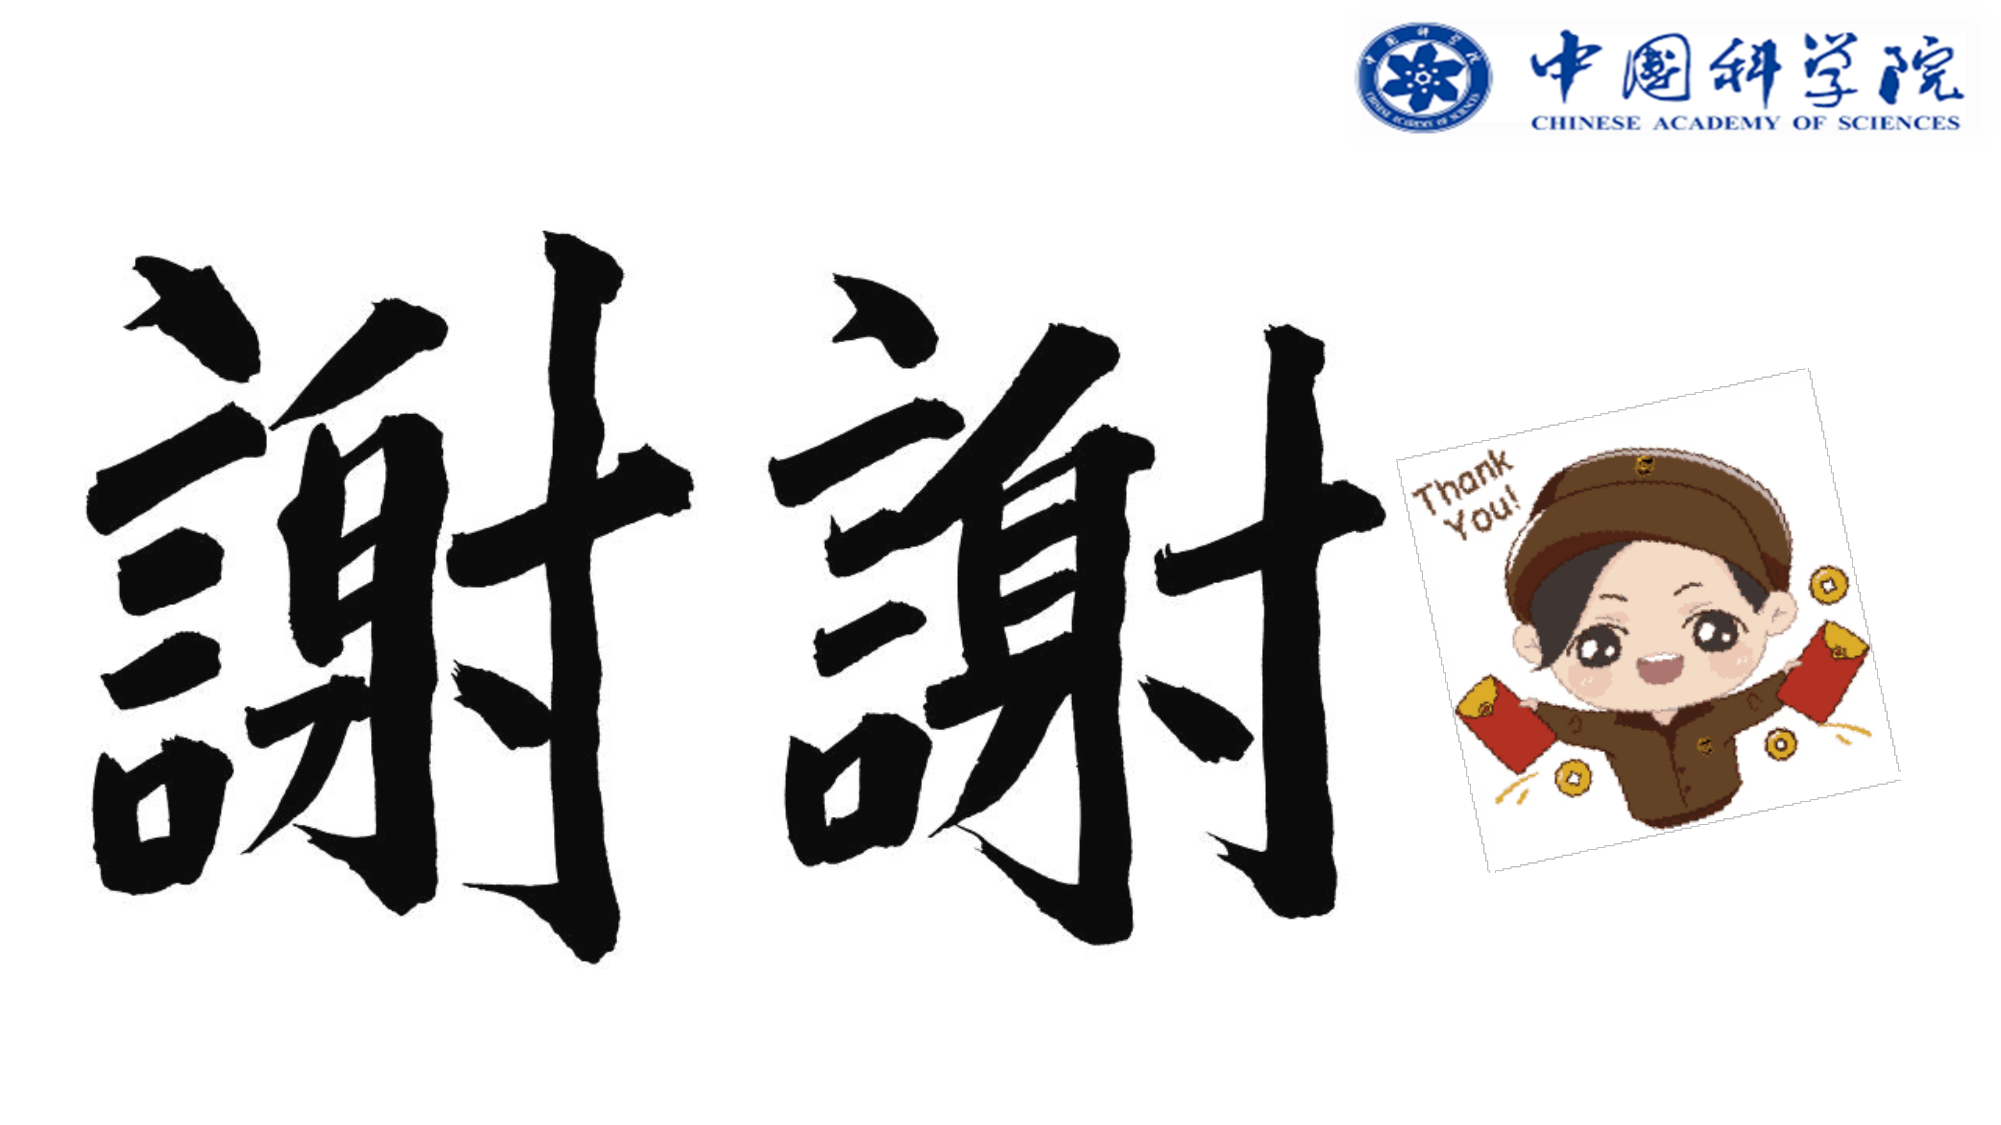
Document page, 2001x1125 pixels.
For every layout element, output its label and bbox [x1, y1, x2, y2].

picture [23, 181, 1901, 1010]
picture [1341, 0, 2000, 156]
